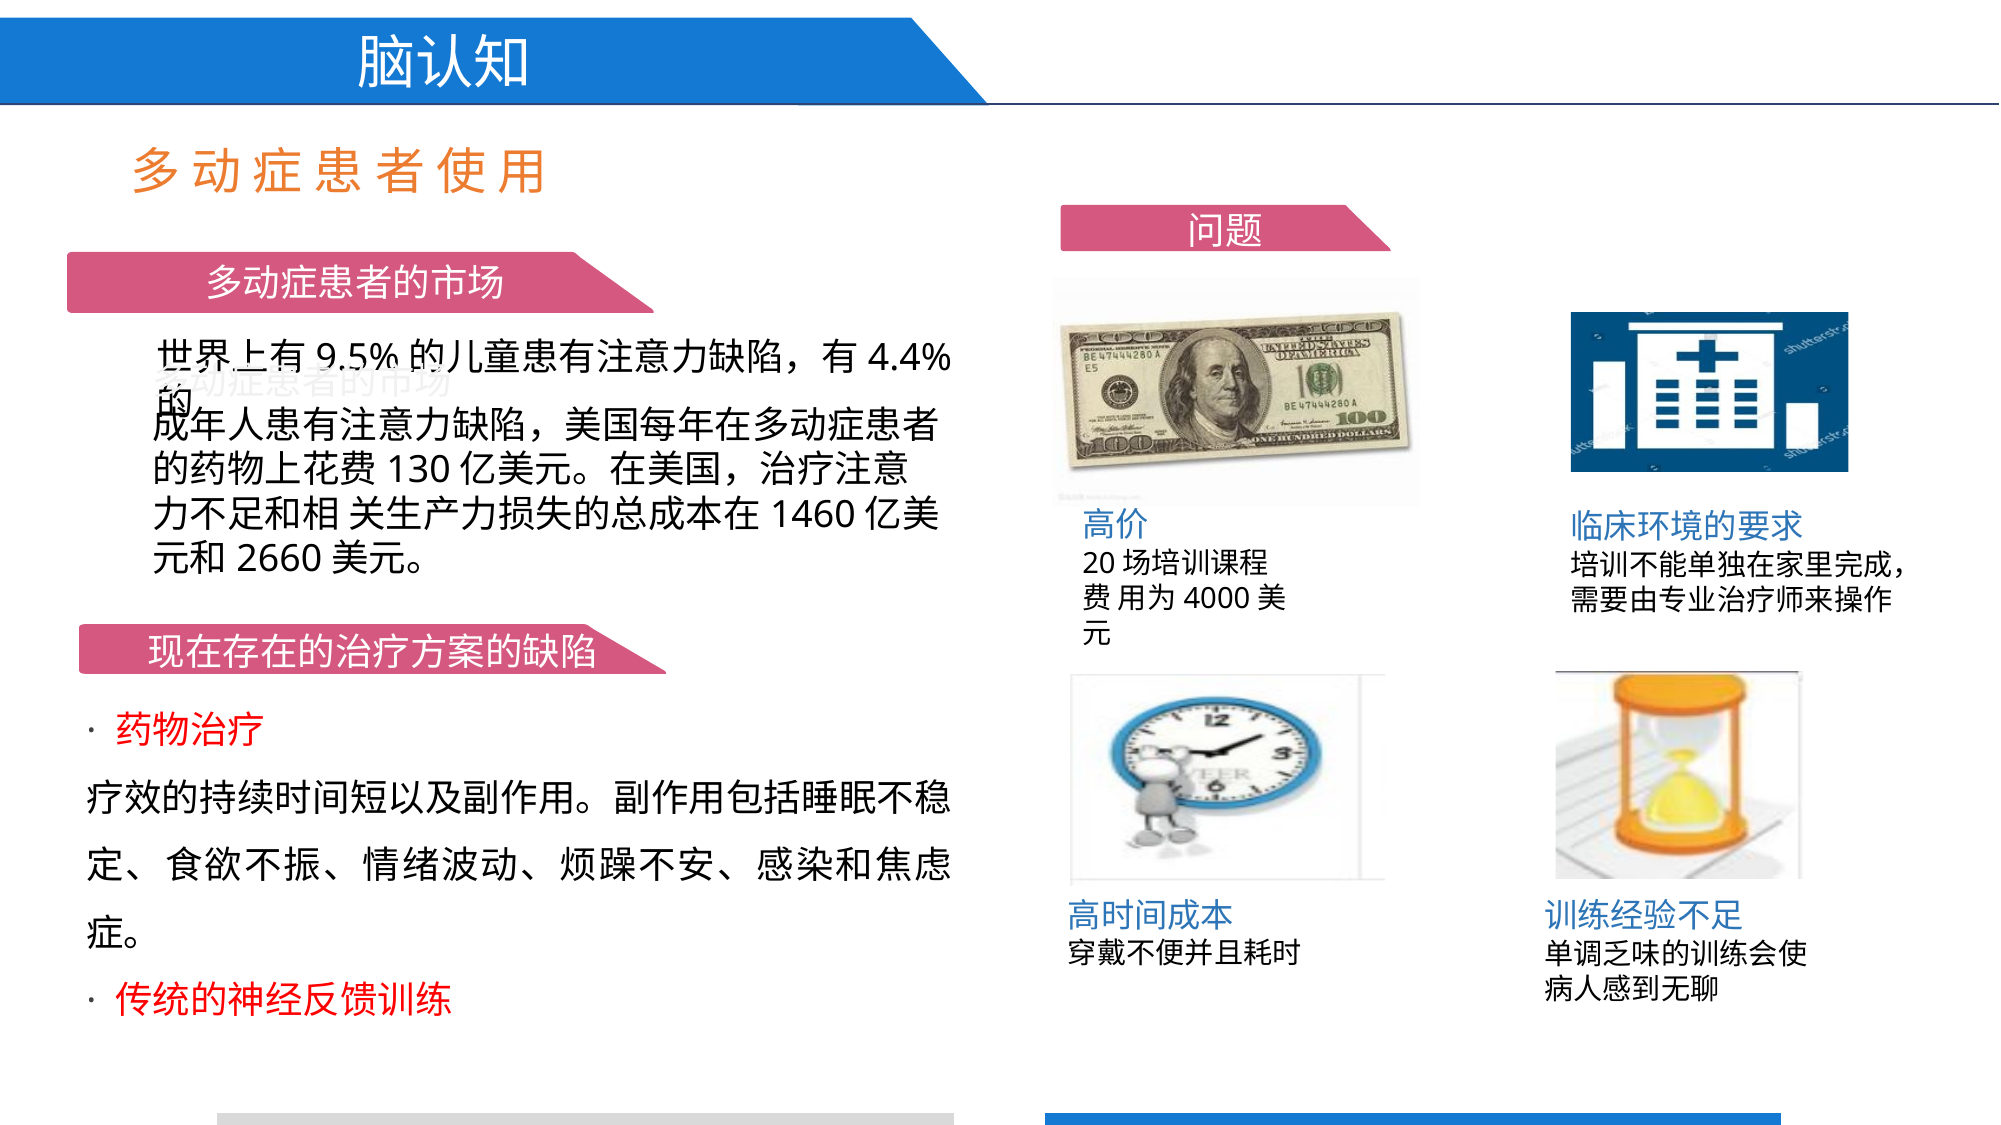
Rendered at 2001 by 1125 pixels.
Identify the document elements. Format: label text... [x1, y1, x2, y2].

text_box 现在存在的治疗方案的缺陷 [145, 625, 600, 673]
list 多动症患者的市场 成年人患有注意力缺陷，美国每年在多动症患者的药物上花费130亿美元。在美国，治疗注意力不足和相 关生产力损失的总成本在1460亿美元和2660美元。 [72, 355, 945, 598]
text_box 脑认知 [355, 22, 535, 95]
text_box [1570, 312, 1849, 472]
text_box [1266, 204, 1391, 252]
text_box [1555, 671, 1804, 879]
text_box [1052, 277, 1420, 507]
text_box 高时间成本 穿戴不便并且耗时 [1065, 892, 1304, 970]
text_box · 药物治疗 疗效的持续时间短以及副作用。副作用包括睡眠不稳定、食欲不振、情绪波动、烦躁不安、感染和焦虑症。 · 传统的神经反馈训练 [84, 681, 952, 1022]
text_box [67, 251, 654, 313]
text_box 训练经验不足 单调乏味的训练会使 病人感到无聊 [1542, 892, 1817, 1006]
text_box 临床环境的要求 培训不能单独在家里完成， 需要由专业治疗师来操作 [1568, 503, 1932, 617]
title 多 动 症 患 者 使 用 [88, 137, 588, 203]
text_box 世界上有9.5%的儿童患有注意力缺陷，有4.4%的 [154, 330, 965, 423]
text_box 问题 [1185, 204, 1266, 252]
text_box [79, 624, 667, 674]
text_box 高价 20场培训课程费 用为4000美元 [1080, 501, 1298, 650]
text_box 多动症患者的市场 [203, 256, 508, 304]
text_box [1060, 204, 1185, 252]
text_box [1070, 674, 1386, 886]
